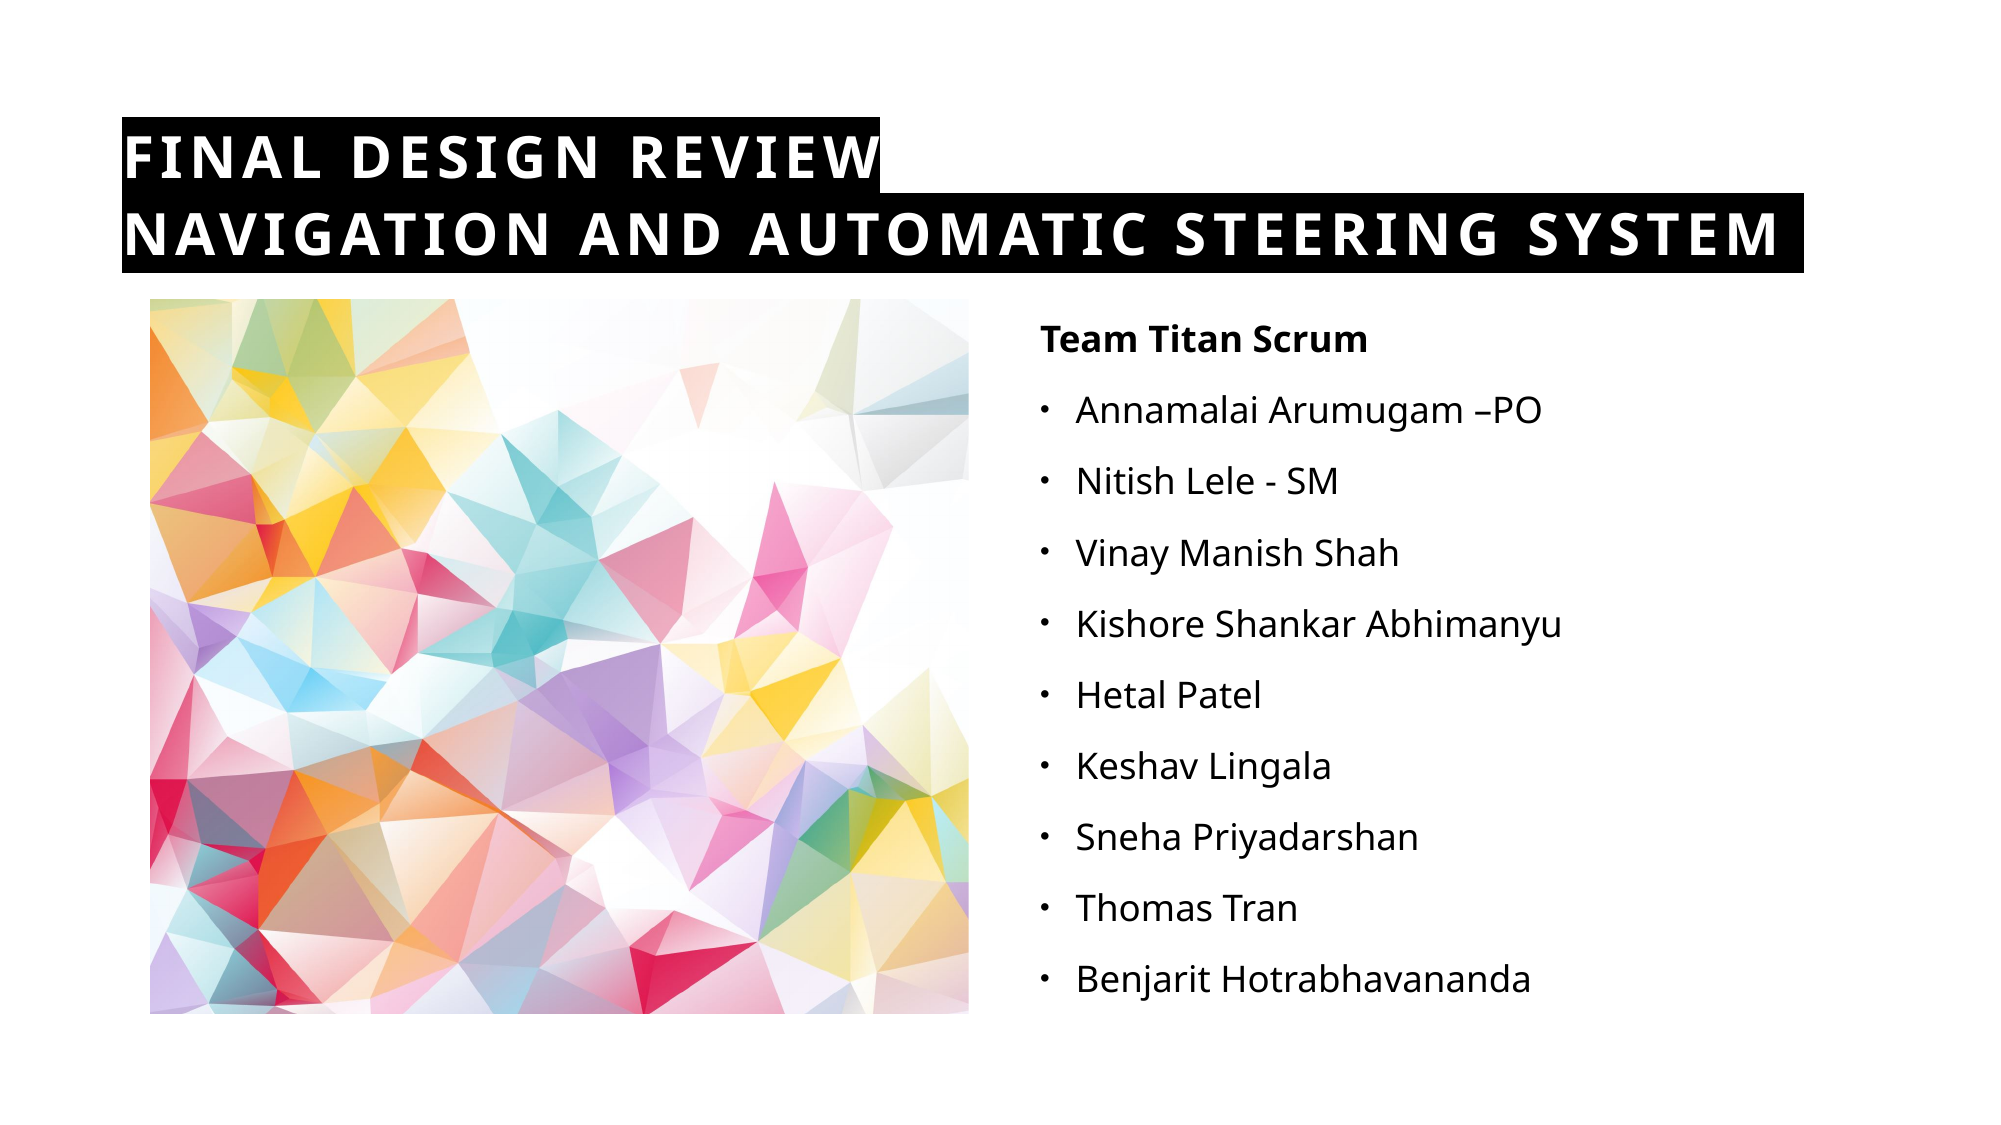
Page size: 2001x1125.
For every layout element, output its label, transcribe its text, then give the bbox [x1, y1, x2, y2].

list Team Titan Scrum Annamalai Arumugam –PO Nitish Lele - SM Vinay Manish Shah Kishore Shankar Abhimanyu Hetal Patel Keshav Lingala Sneha Priyadarshan Thomas Tran Benjarit Hotrabhavananda [1025, 299, 1850, 1014]
picture [149, 299, 969, 1014]
title Final Design Review Navigation and Automatic Steering System [107, 106, 1850, 295]
